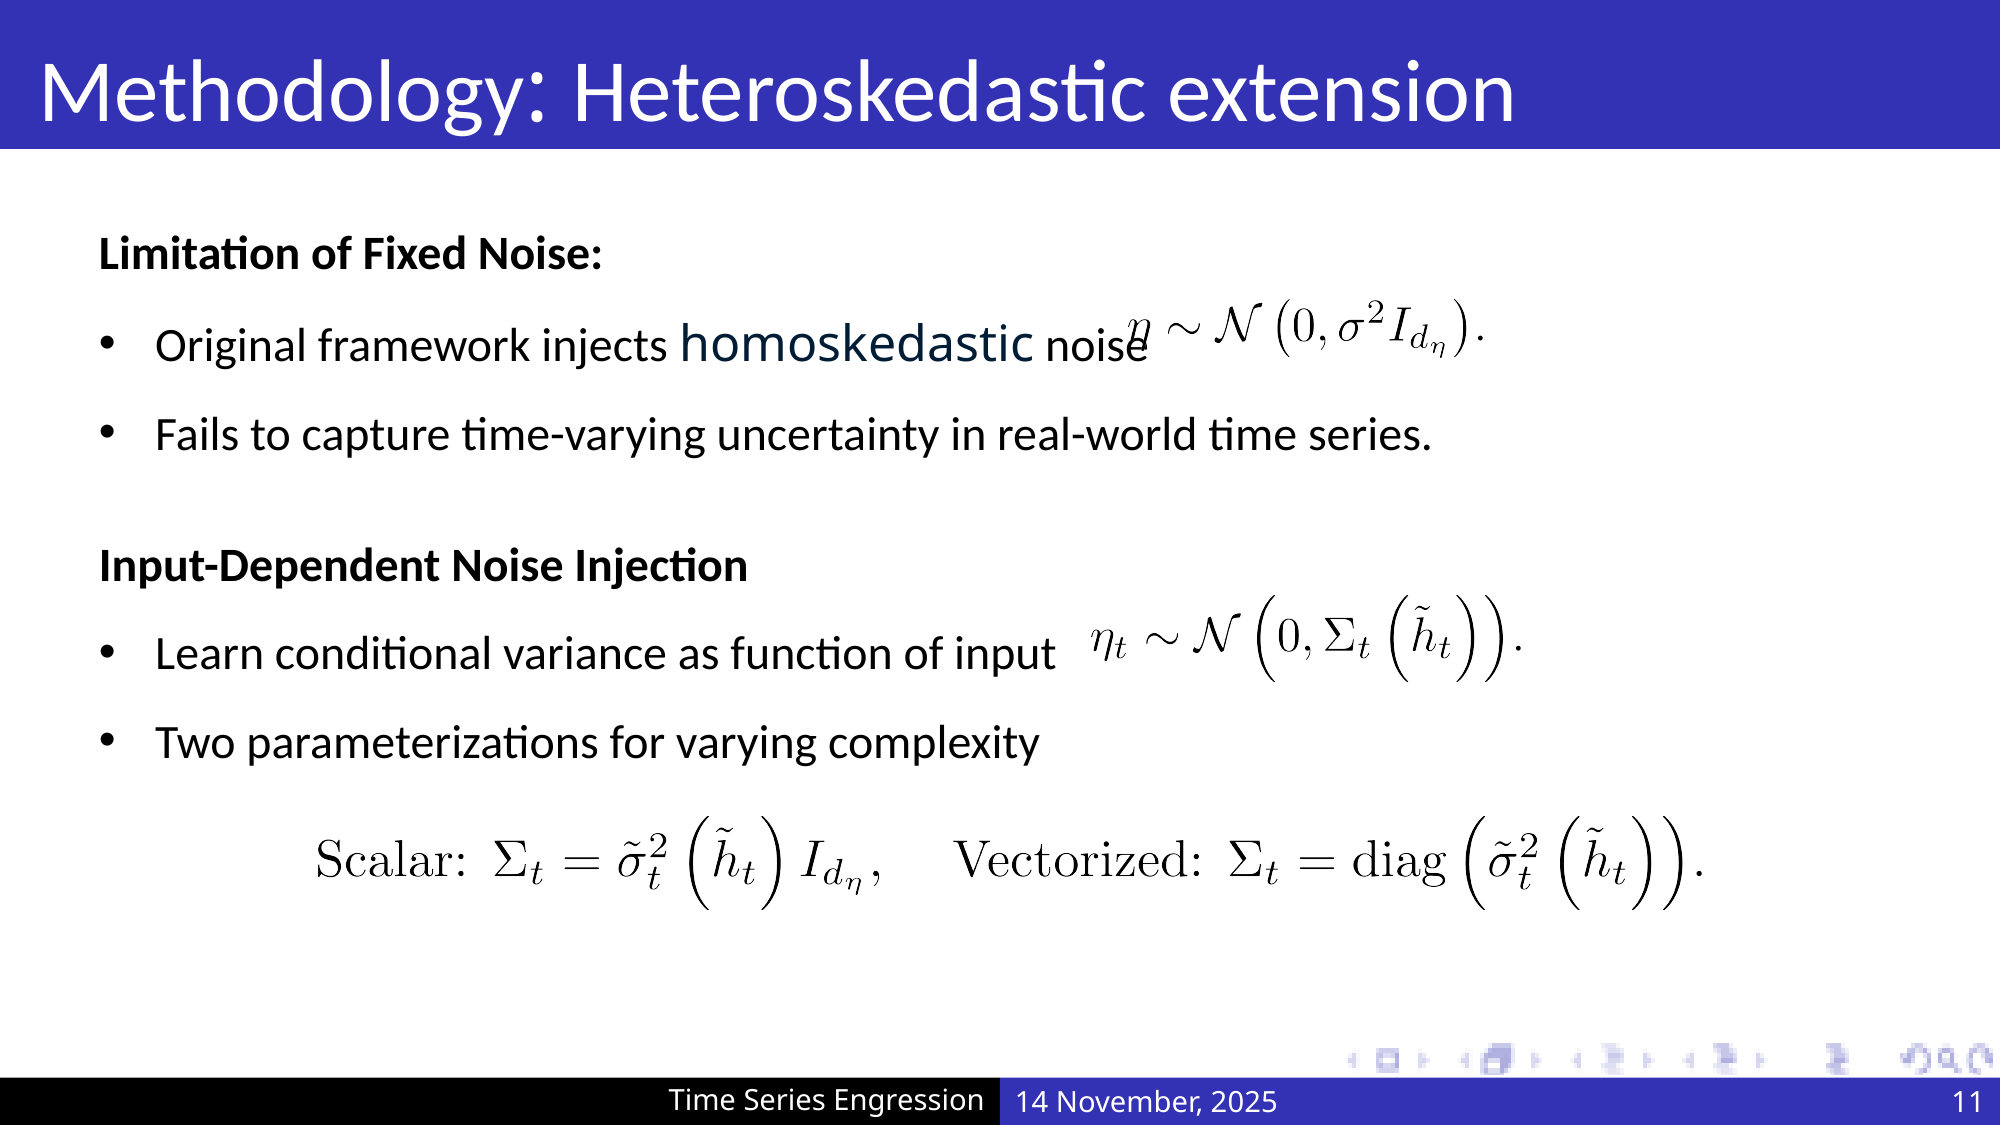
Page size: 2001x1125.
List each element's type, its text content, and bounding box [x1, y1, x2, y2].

picture [318, 816, 1702, 910]
picture [1128, 299, 1483, 358]
title Methodology: Heteroskedastic extension [0, 0, 2000, 149]
slide_number 11 [1449, 1077, 2000, 1125]
picture [1091, 595, 1521, 682]
text_box Limitation of Fixed Noise: Original framework injects homoskedastic noise Fails to capture time-varying uncertainty in real-world time series. Input-Dependent Noise Injection Learn conditional variance as function of input Two parameterizations for varying complexity [84, 185, 1916, 864]
footer Time Series Engression [0, 1077, 1000, 1125]
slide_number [1000, 1077, 1449, 1125]
